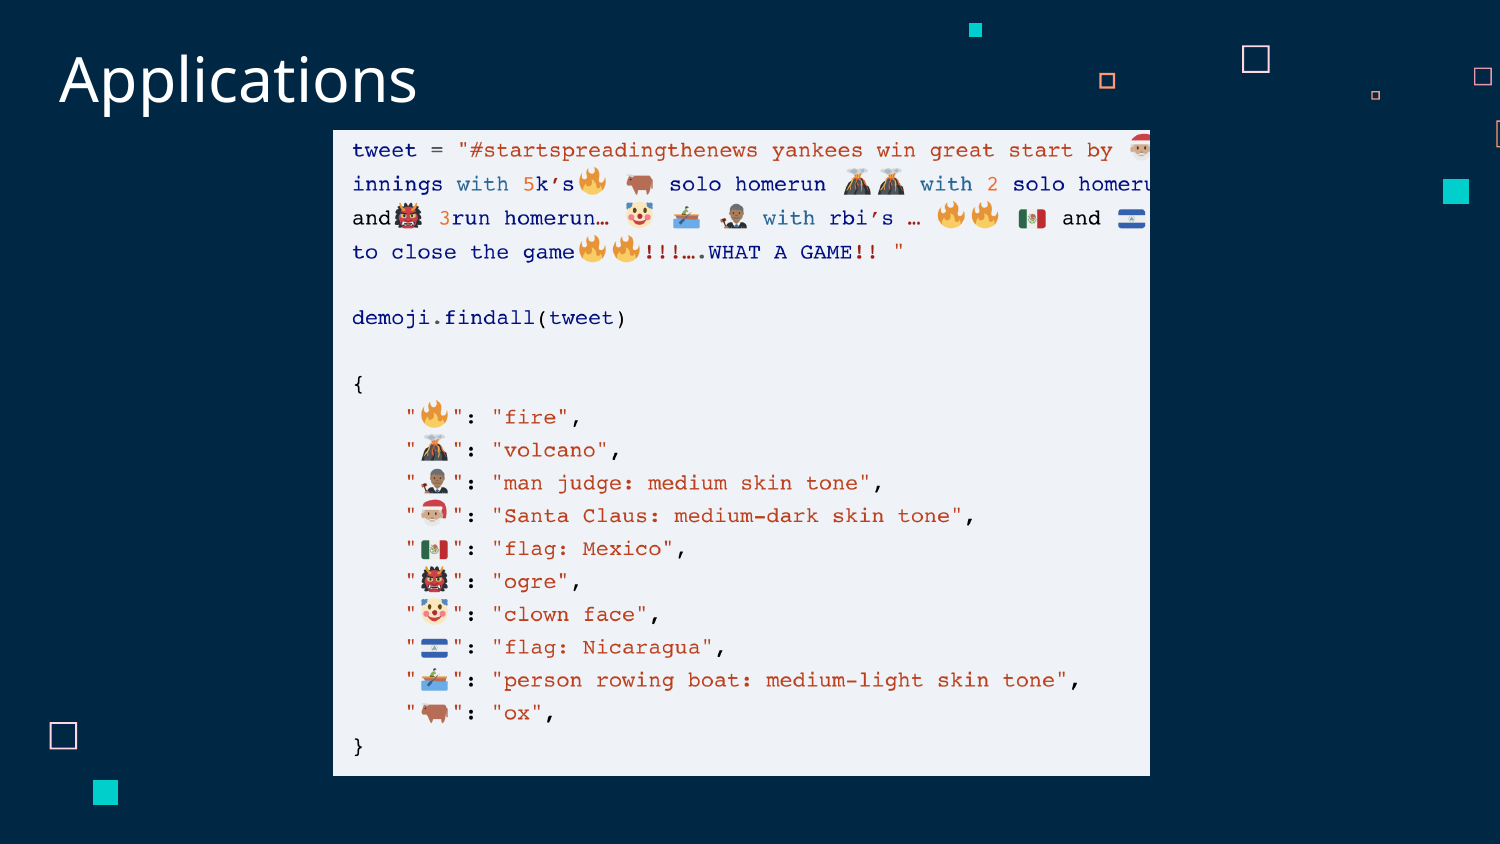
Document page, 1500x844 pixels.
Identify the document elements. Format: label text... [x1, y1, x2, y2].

title Applications [44, 35, 821, 131]
picture [333, 129, 1151, 776]
